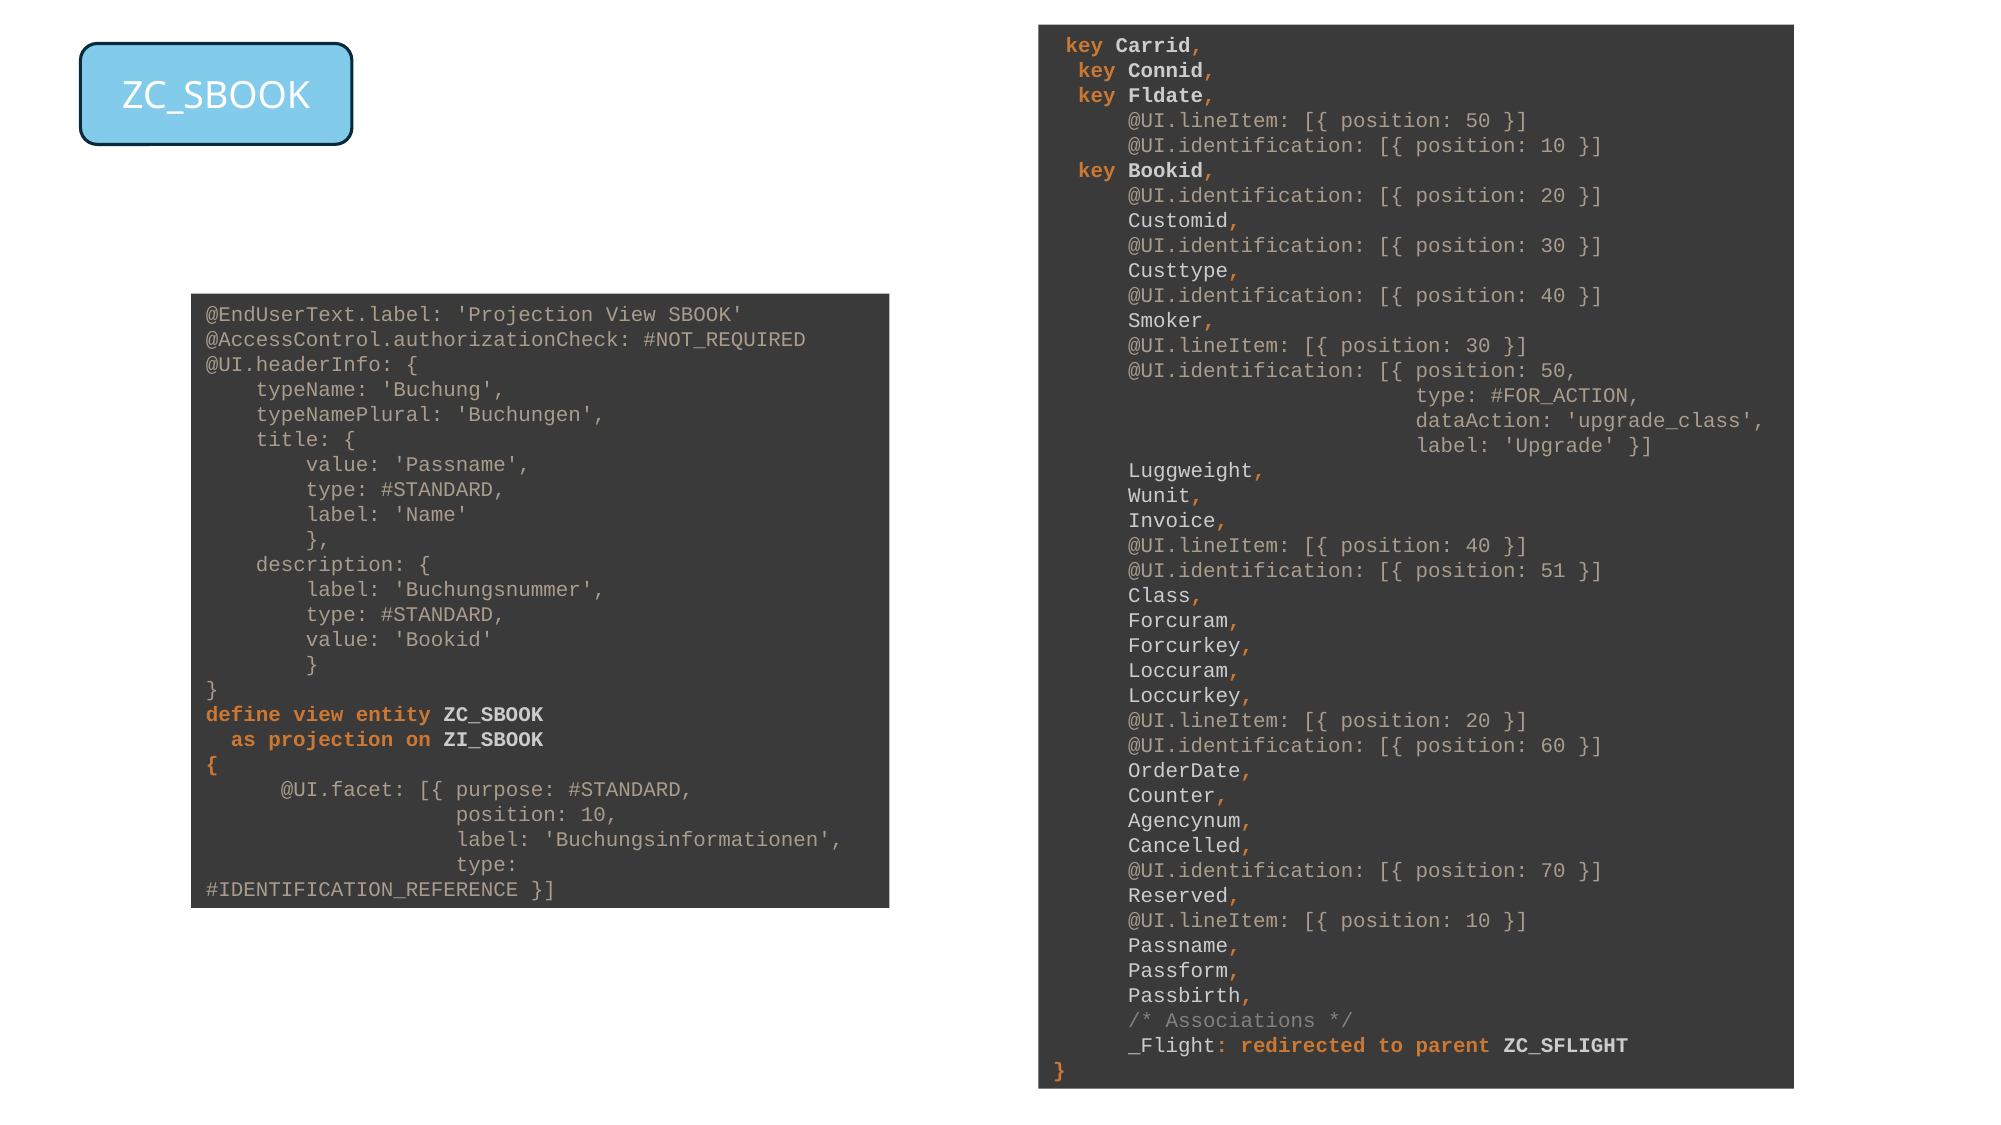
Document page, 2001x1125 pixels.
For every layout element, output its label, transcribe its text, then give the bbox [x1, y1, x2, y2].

text_box key Carrid, key Connid, key Fldate, @UI.lineItem: [{ position: 50 }] @UI.identification: [{ position: 10 }] key Bookid, @UI.identification: [{ position: 20 }] Customid, @UI.identification: [{ position: 30 }] Custtype, @UI.identification: [{ position: 40 }] Smoker, @UI.lineItem: [{ position: 30 }] @UI.identification: [{ position: 50, type: #FOR_ACTION, dataAction: 'upgrade_class', label: 'Upgrade' }] Luggweight, Wunit, Invoice, @UI.lineItem: [{ position: 40 }] @UI.identification: [{ position: 51 }] Class, Forcuram, Forcurkey, Loccuram, Loccurkey, @UI.lineItem: [{ position: 20 }] @UI.identification: [{ position: 60 }] OrderDate, Counter, Agencynum, Cancelled, @UI.identification: [{ position: 70 }] Reserved, @UI.lineItem: [{ position: 10 }] Passname, Passform, Passbirth, /* Associations */ _Flight: redirected to parent ZC_SFLIGHT } [1038, 24, 1794, 1089]
text_box @EndUserText.label: 'Projection View SBOOK' @AccessControl.authorizationCheck: #NOT_REQUIRED @UI.headerInfo: { typeName: 'Buchung', typeNamePlural: 'Buchungen', title: { value: 'Passname', type: #STANDARD, label: 'Name' }, description: { label: 'Buchungsnummer', type: #STANDARD, value: 'Bookid' } } define view entity ZC_SBOOK as projection on ZI_SBOOK { @UI.facet: [{ purpose: #STANDARD, position: 10, label: 'Buchungsinformationen', type: #IDENTIFICATION_REFERENCE }] [191, 293, 890, 908]
text_box ZC_SBOOK [78, 41, 354, 147]
